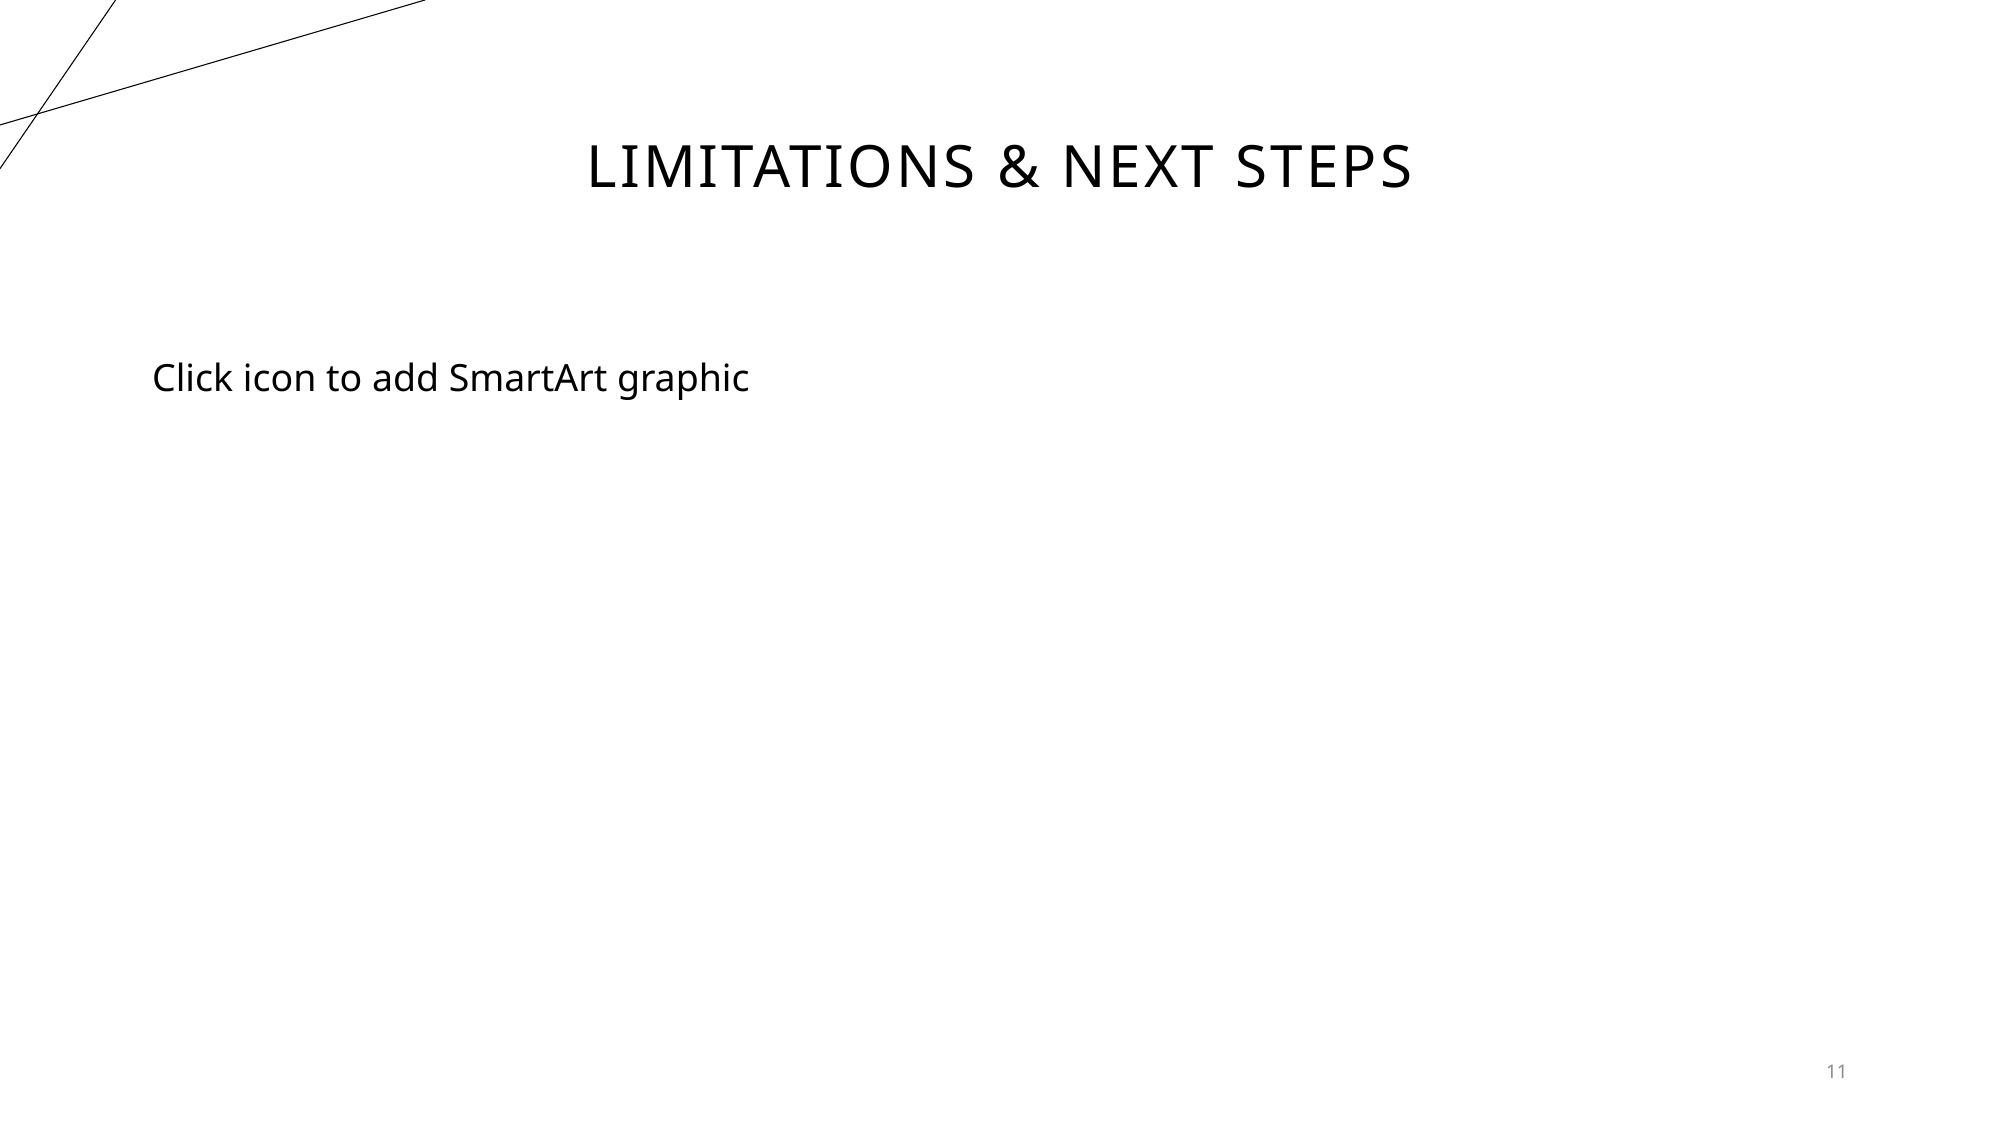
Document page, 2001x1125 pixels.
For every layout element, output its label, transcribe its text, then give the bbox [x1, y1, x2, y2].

title Limitations & next steps [137, 59, 1863, 278]
slide_number 11 [1412, 1042, 1863, 1103]
